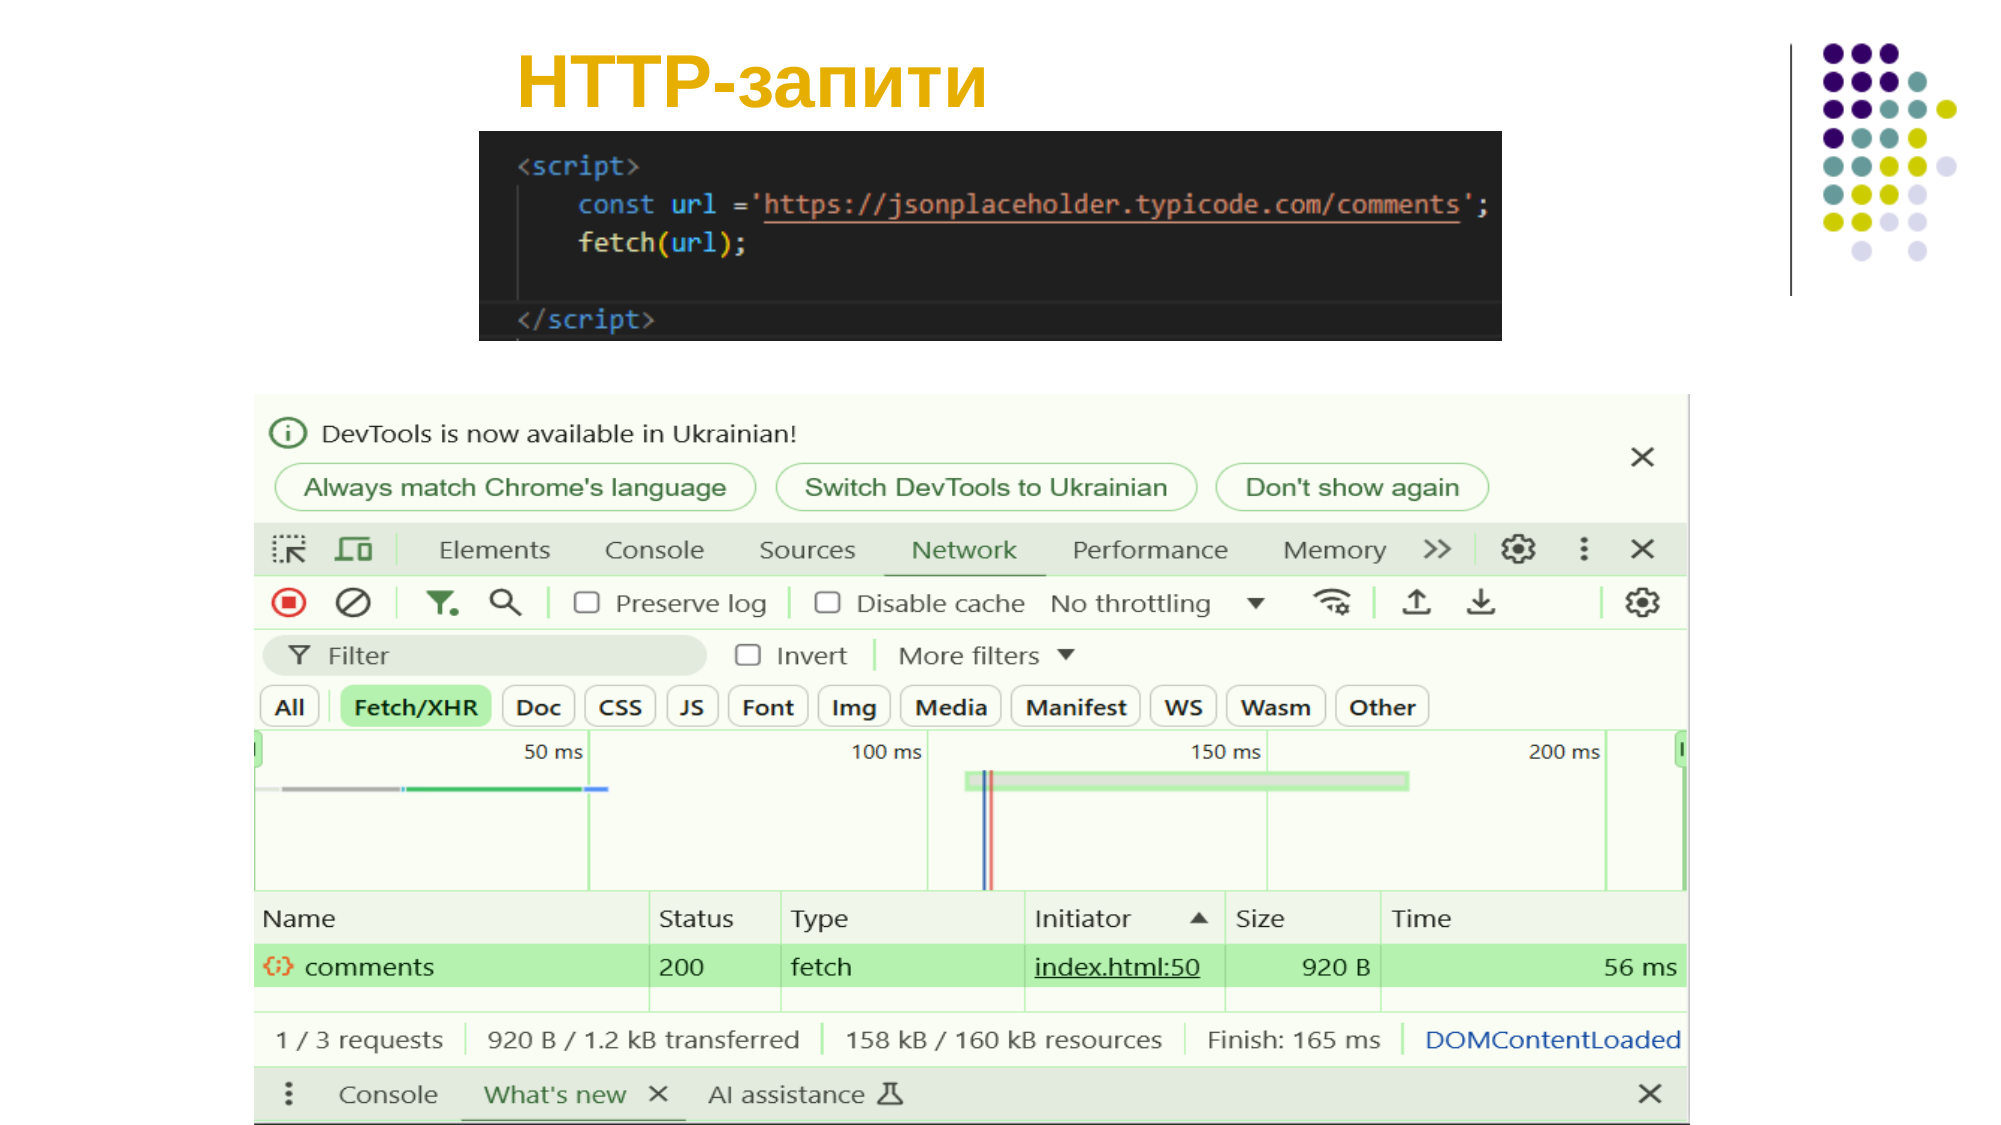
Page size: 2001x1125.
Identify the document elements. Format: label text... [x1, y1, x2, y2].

text_box HTTP-запити [501, 25, 1709, 131]
picture [254, 394, 1690, 1125]
picture [1767, 25, 1968, 296]
picture [479, 131, 1502, 341]
